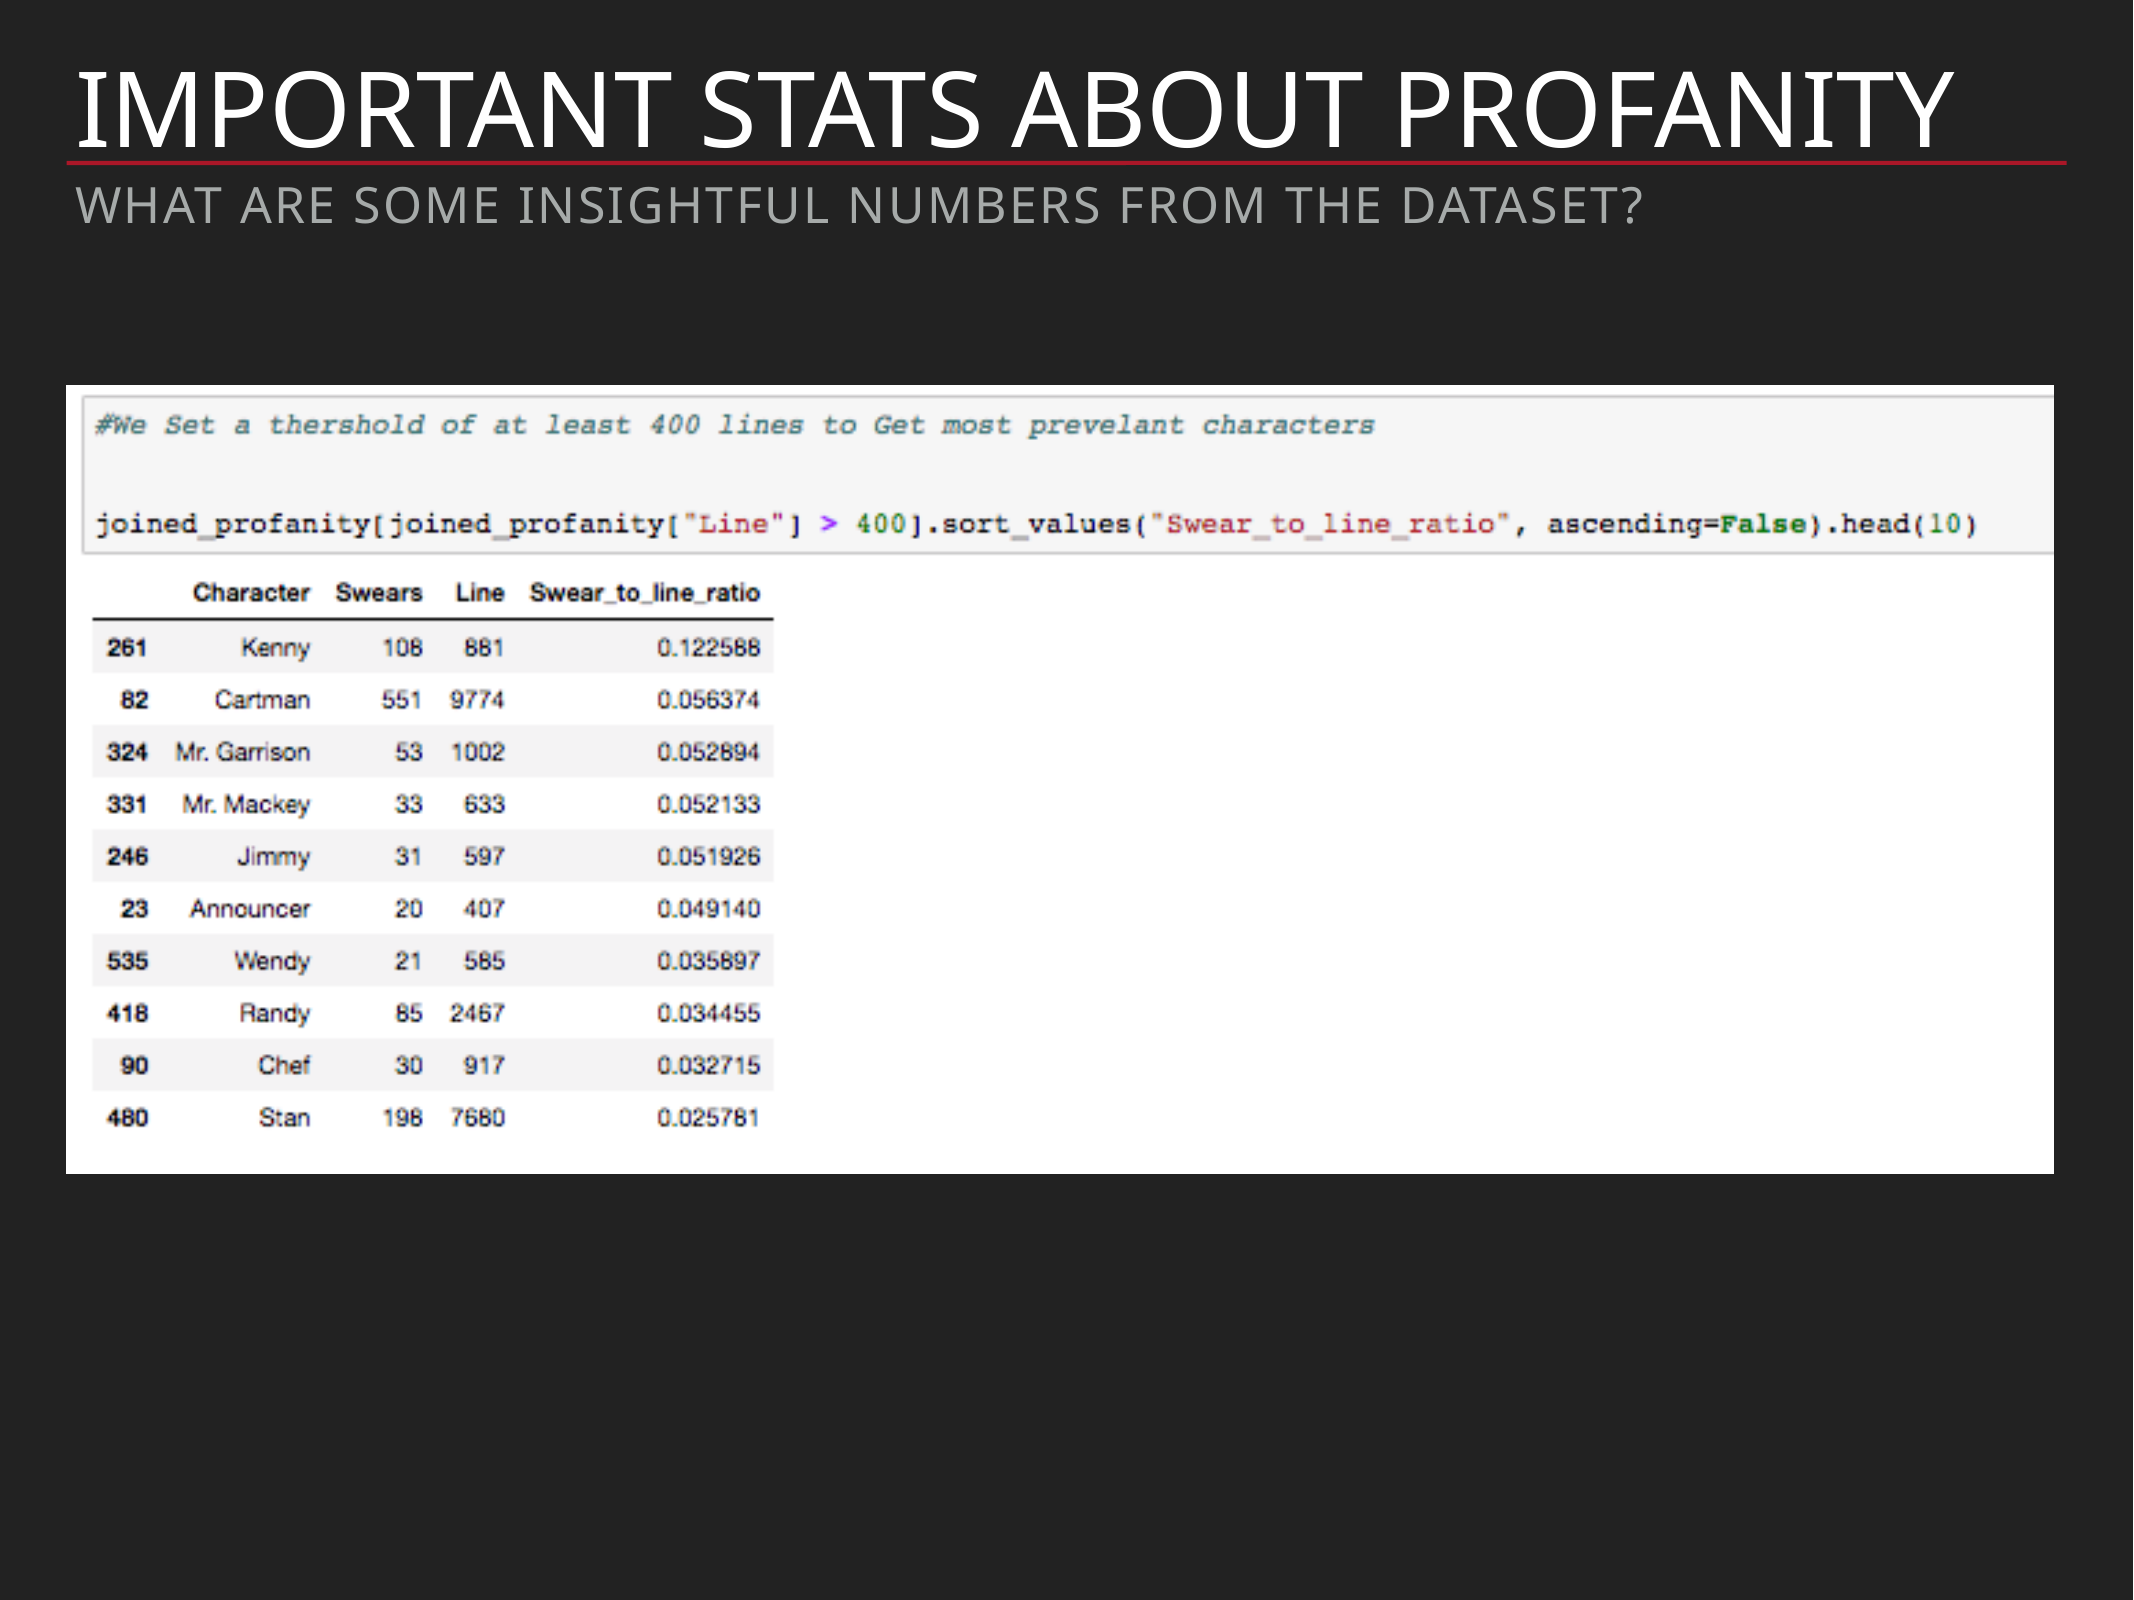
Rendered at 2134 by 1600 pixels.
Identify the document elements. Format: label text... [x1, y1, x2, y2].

list What are some insightful numbers from the dataset? [66, 175, 1901, 243]
picture [66, 385, 2055, 1174]
title Important stats about profanity [66, 57, 2068, 178]
